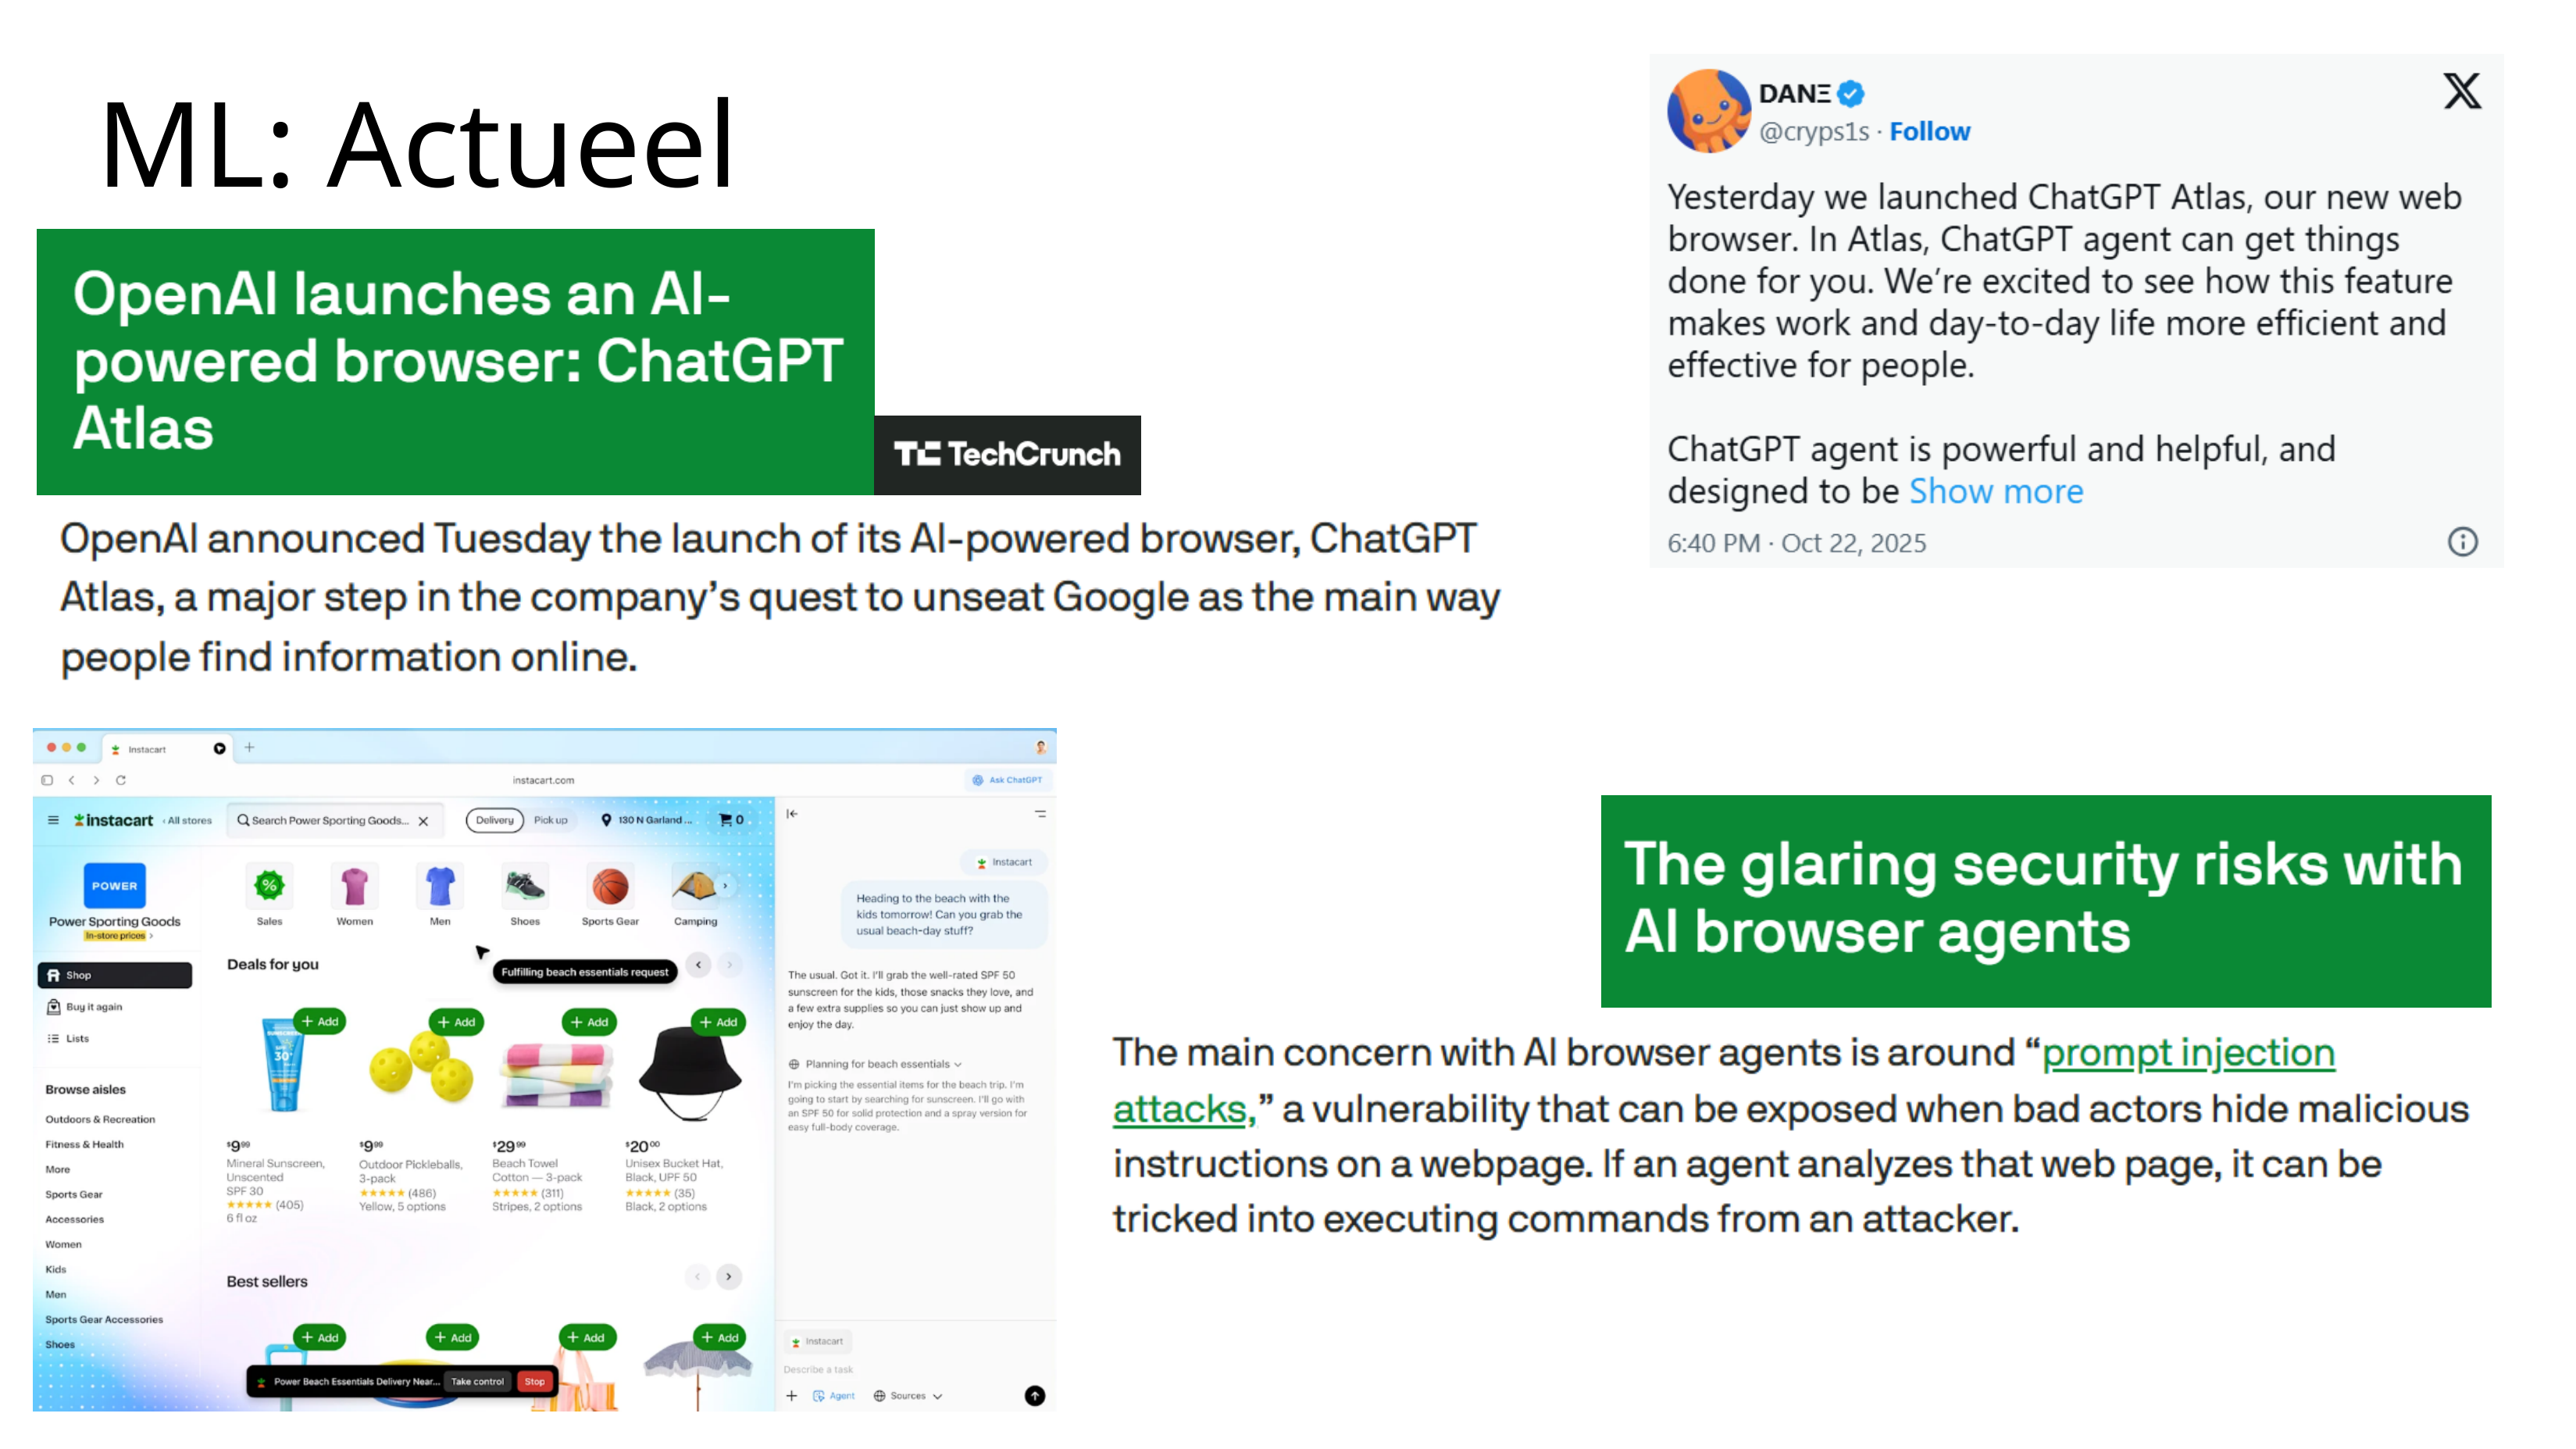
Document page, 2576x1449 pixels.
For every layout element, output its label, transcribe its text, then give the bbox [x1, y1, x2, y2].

title ML: Actueel [84, 42, 2307, 255]
picture [1090, 795, 2492, 1262]
picture [33, 728, 1057, 1412]
picture [1650, 54, 2504, 568]
picture [37, 229, 1141, 495]
picture [37, 500, 1537, 716]
